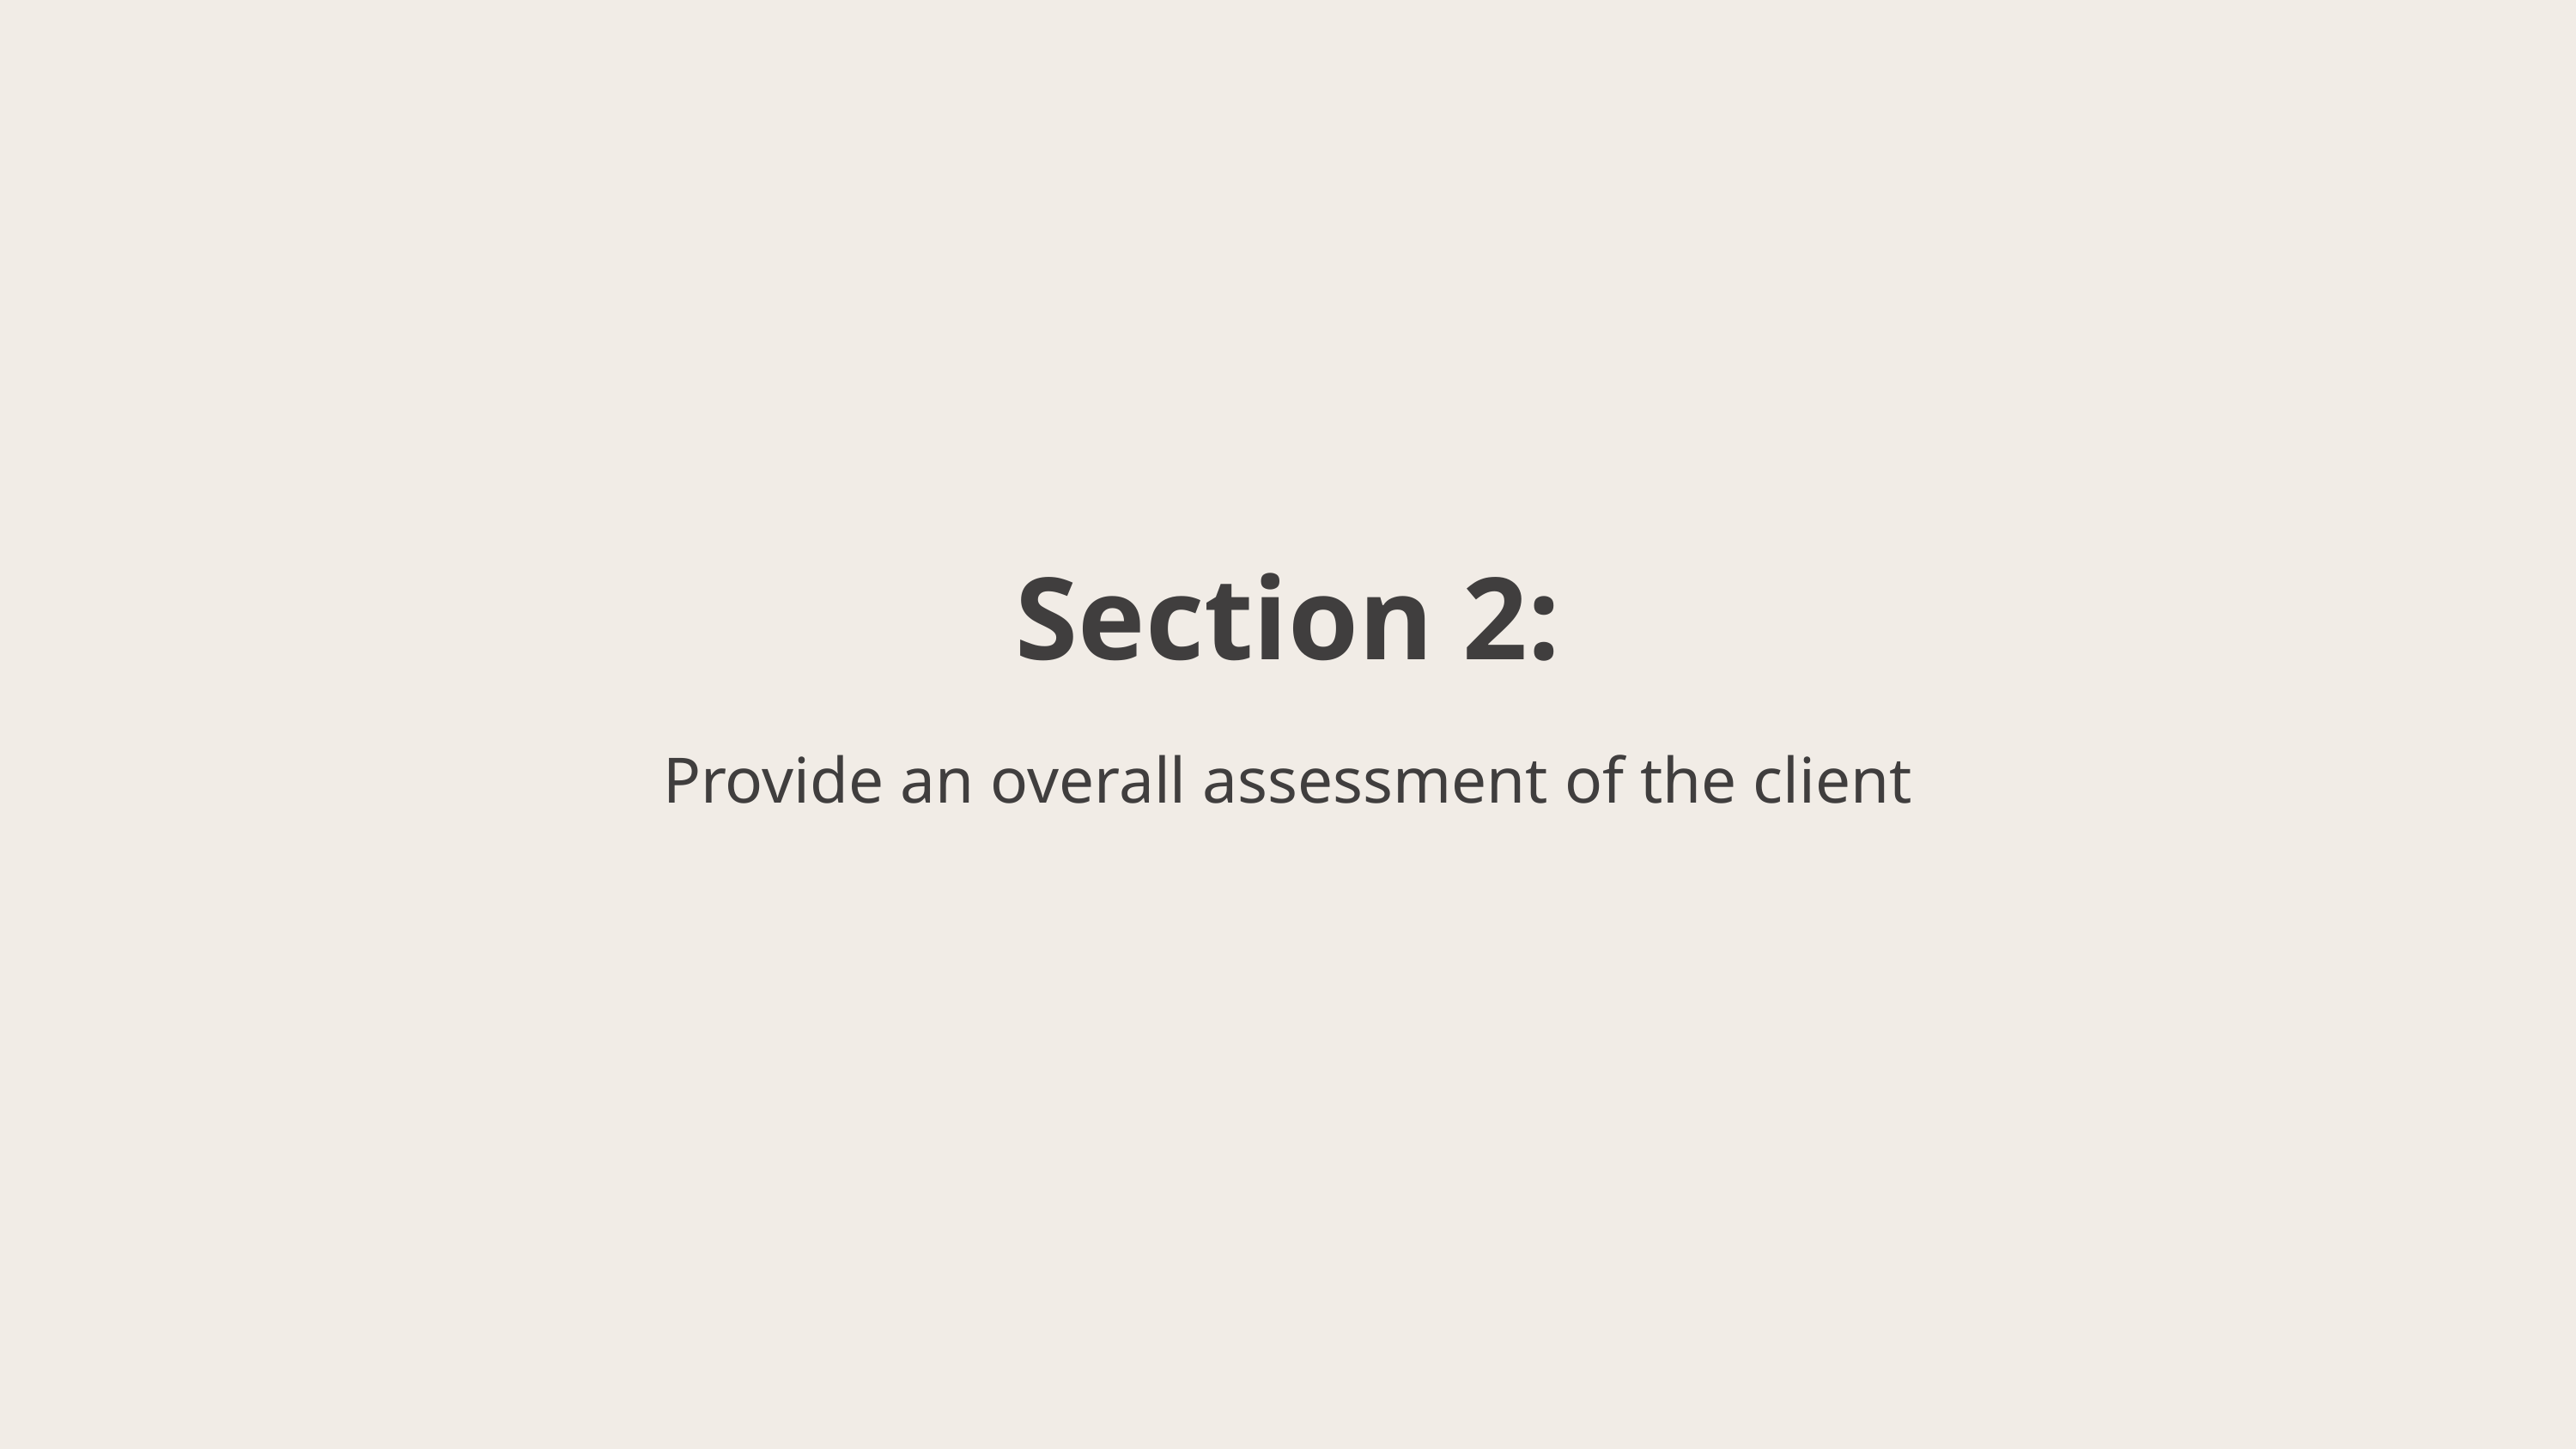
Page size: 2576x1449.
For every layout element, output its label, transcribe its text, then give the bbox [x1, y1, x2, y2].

text_box Provide an overall assessment of the client [144, 740, 2432, 816]
text_box Section 2: [971, 545, 1605, 682]
